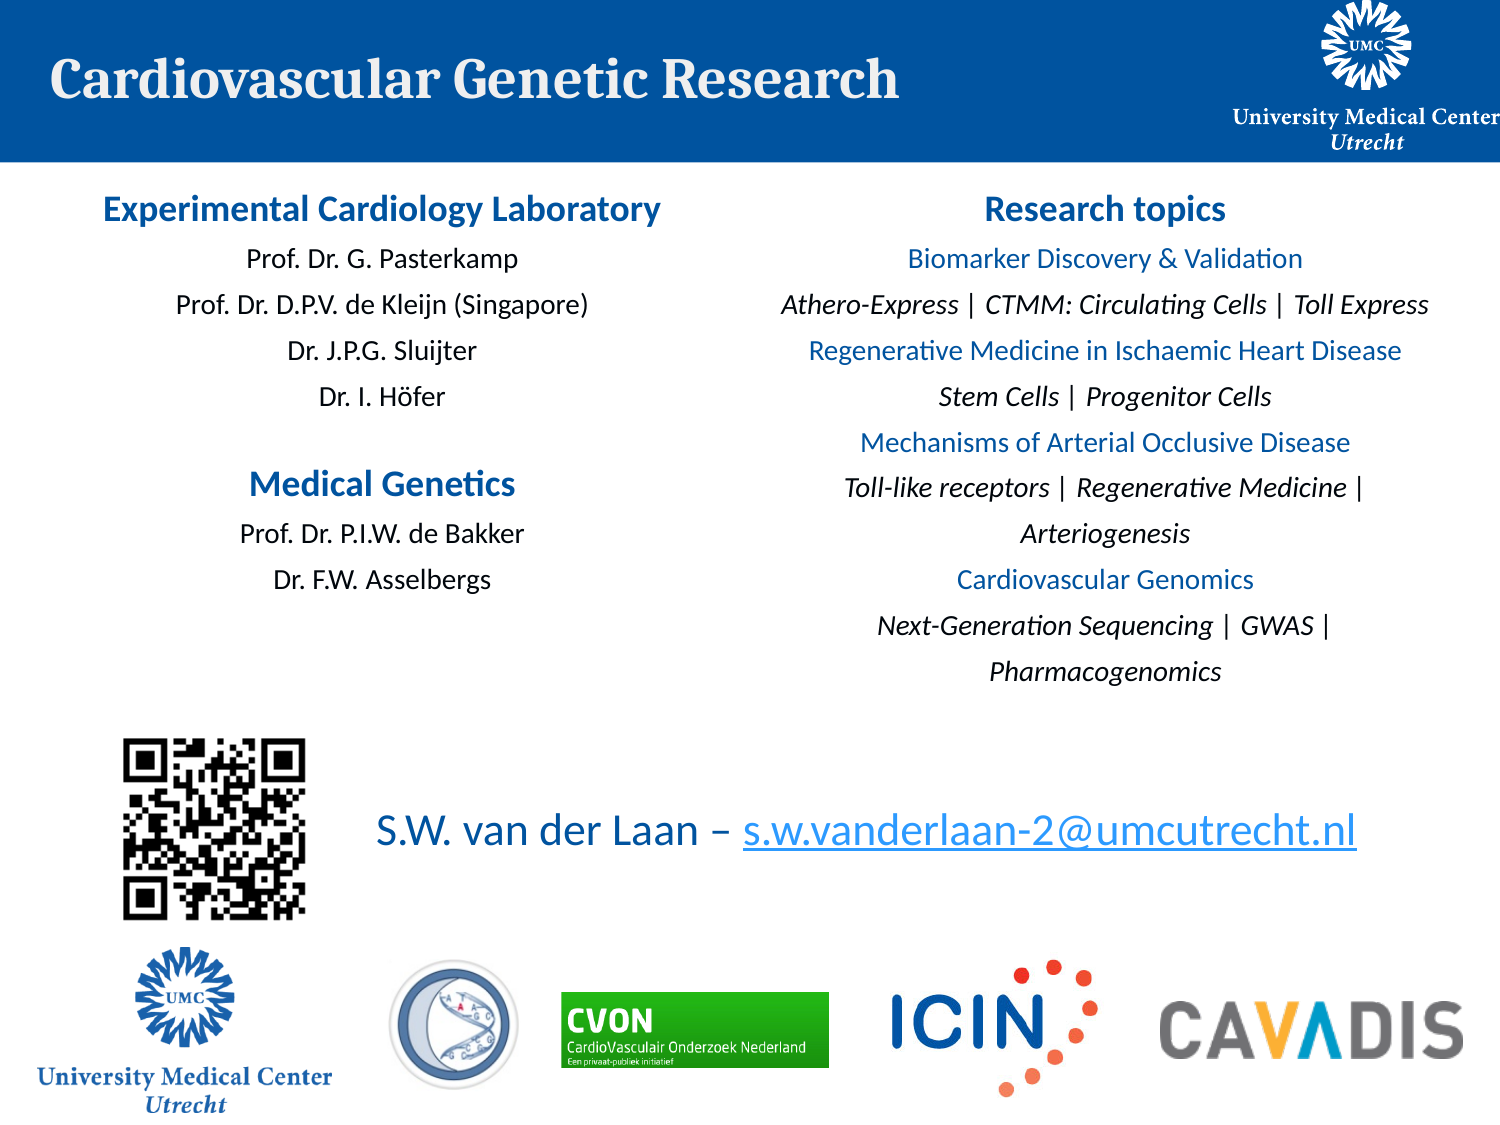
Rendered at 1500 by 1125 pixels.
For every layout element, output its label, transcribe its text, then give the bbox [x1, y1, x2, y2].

title Cardiovascular Genetic Research [34, 0, 1238, 151]
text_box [96, 712, 1404, 942]
list Experimental Cardiology Laboratory Prof. Dr. G. Pasterkamp Prof. Dr. D.P.V. de Kleijn (Singapore) Dr. J.P.G. Sluijter Dr. I. Höfer Medical Genetics Prof. Dr. P.I.W. de Bakker Dr. F.W. Asselbergs Research topics Biomarker Discovery & Validation Athero-Express | CTMM: Circulating Cells | Toll Express Regenerative Medicine in Ischaemic Heart Disease Stem Cells | Progenitor Cells Mechanisms of Arterial Occlusive Disease Toll-like receptors | Regenerative Medicine | Arteriogenesis Cardiovascular Genomics Next-Generation Sequencing | GWAS | Pharmacogenomics [35, 175, 1453, 738]
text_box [37, 944, 1463, 1113]
